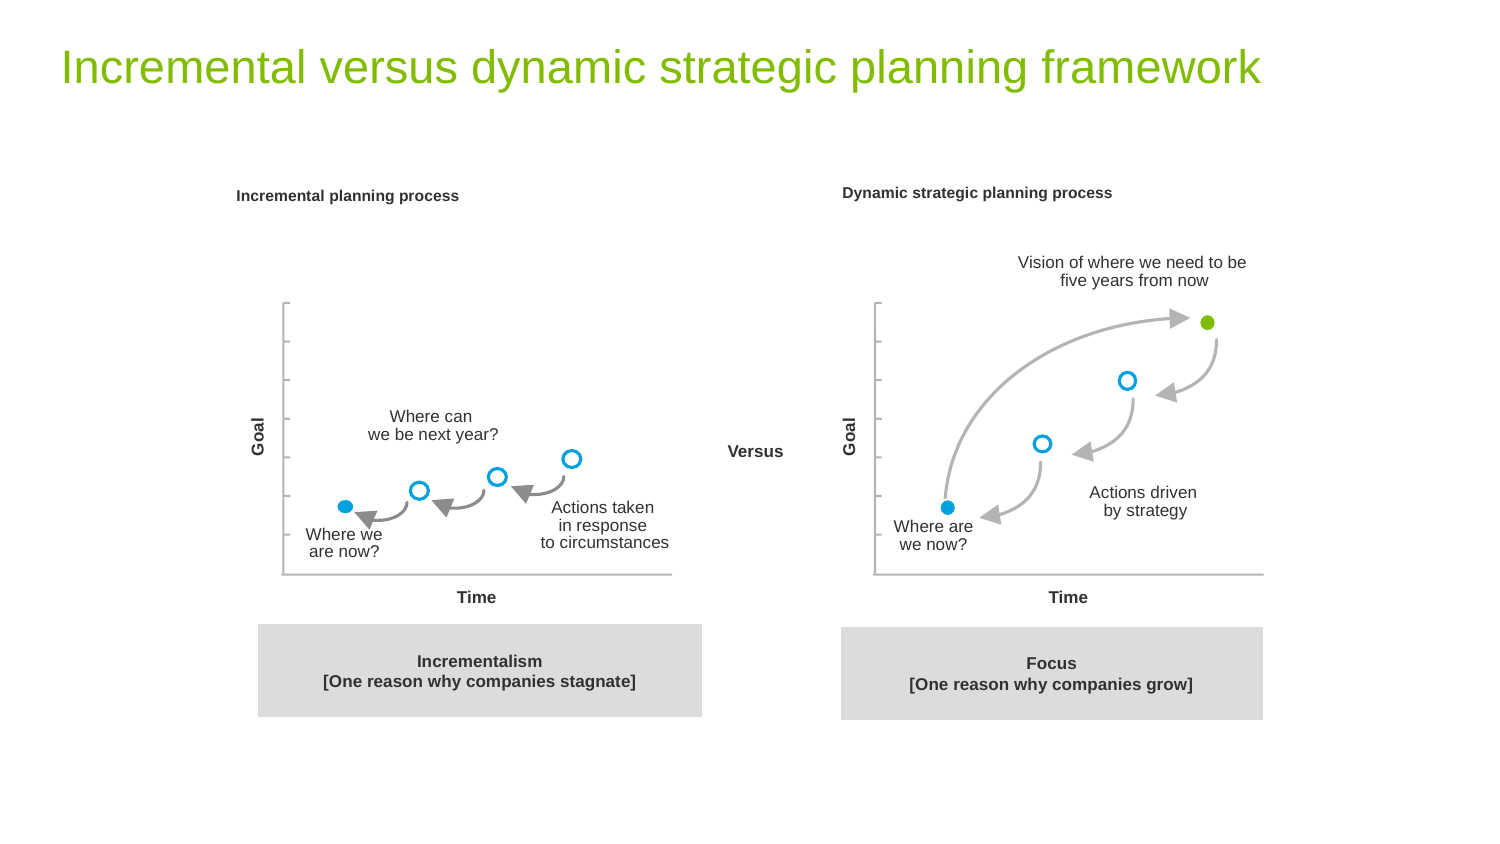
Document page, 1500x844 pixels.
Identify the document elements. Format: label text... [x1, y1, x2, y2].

text_box Where are we now? [893, 518, 974, 554]
text_box [354, 502, 408, 530]
text_box [1199, 313, 1216, 332]
text_box [488, 468, 507, 486]
text_box [979, 462, 1041, 525]
text_box [431, 490, 485, 518]
text_box Focus [One reason why companies grow] [839, 625, 1264, 721]
text_box Time [456, 590, 497, 608]
text_box Incremental planning process [236, 185, 460, 205]
text_box Time [1048, 590, 1089, 608]
text_box [945, 308, 1191, 512]
text_box [1119, 372, 1136, 390]
text_box [939, 499, 957, 517]
text_box [410, 482, 429, 500]
text_box [1155, 339, 1217, 403]
text_box Versus [727, 440, 784, 461]
text_box Actions taken in response to circumstances [540, 499, 670, 553]
text_box [510, 476, 564, 504]
text_box Vision of where we need to be five years from now [1017, 254, 1252, 290]
text_box Where can we be next year? [368, 408, 499, 444]
title Incremental versus dynamic strategic planning framework [60, 36, 1437, 95]
text_box Actions driven by strategy [1089, 484, 1203, 520]
text_box [1034, 435, 1051, 452]
text_box Incrementalism [One reason why companies stagnate] [256, 623, 704, 718]
text_box Dynamic strategic planning process [842, 185, 1113, 203]
text_box Goal [841, 417, 859, 457]
text_box [336, 498, 355, 515]
text_box [562, 450, 581, 468]
text_box Goal [249, 417, 268, 457]
text_box Where we are now? [305, 526, 384, 562]
text_box [1071, 398, 1134, 462]
